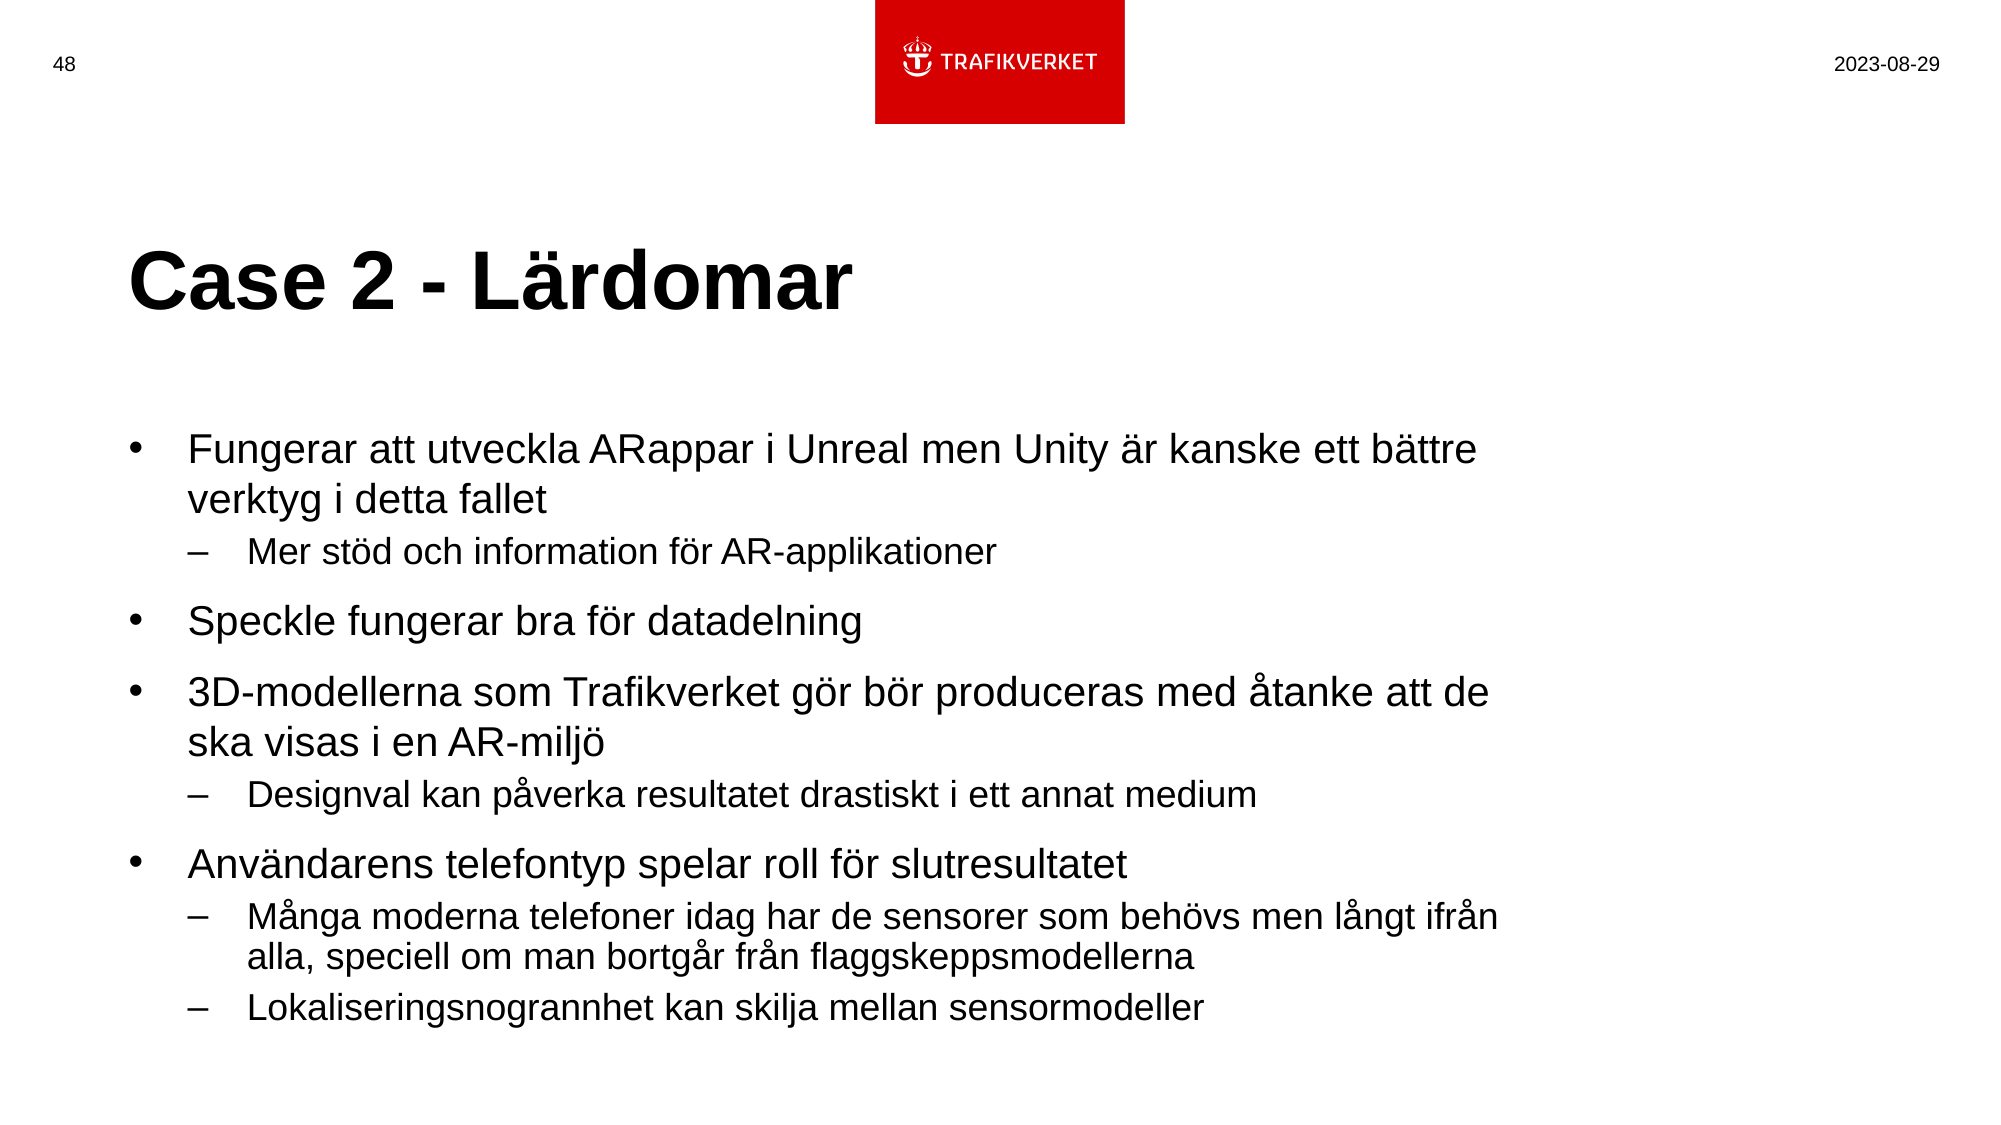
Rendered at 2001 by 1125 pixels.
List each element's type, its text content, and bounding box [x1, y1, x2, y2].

picture [875, 0, 1125, 124]
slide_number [1665, 33, 1956, 93]
title Case 2 - Lärdomar [113, 208, 1886, 357]
list Fungerar att utveckla ARappar i Unreal men Unity är kanske ett bättre verktyg i detta fallet Mer stöd och information för AR-applikationer Speckle fungerar bra för datadelning 3D-modellerna som Trafikverket gör bör produceras med åtanke att de ska visas i en AR-miljö Designval kan påverka resultatet drastiskt i ett annat medium Användarens telefontyp spelar roll för slutresultatet Många moderna telefoner idag har de sensorer som behövs men långt ifrån alla, speciell om man bortgår från flaggskeppsmodellerna Lokaliseringsnogrannhet kan skilja mellan sensormodeller [113, 414, 1526, 1054]
slide_number 48 [0, 33, 129, 93]
